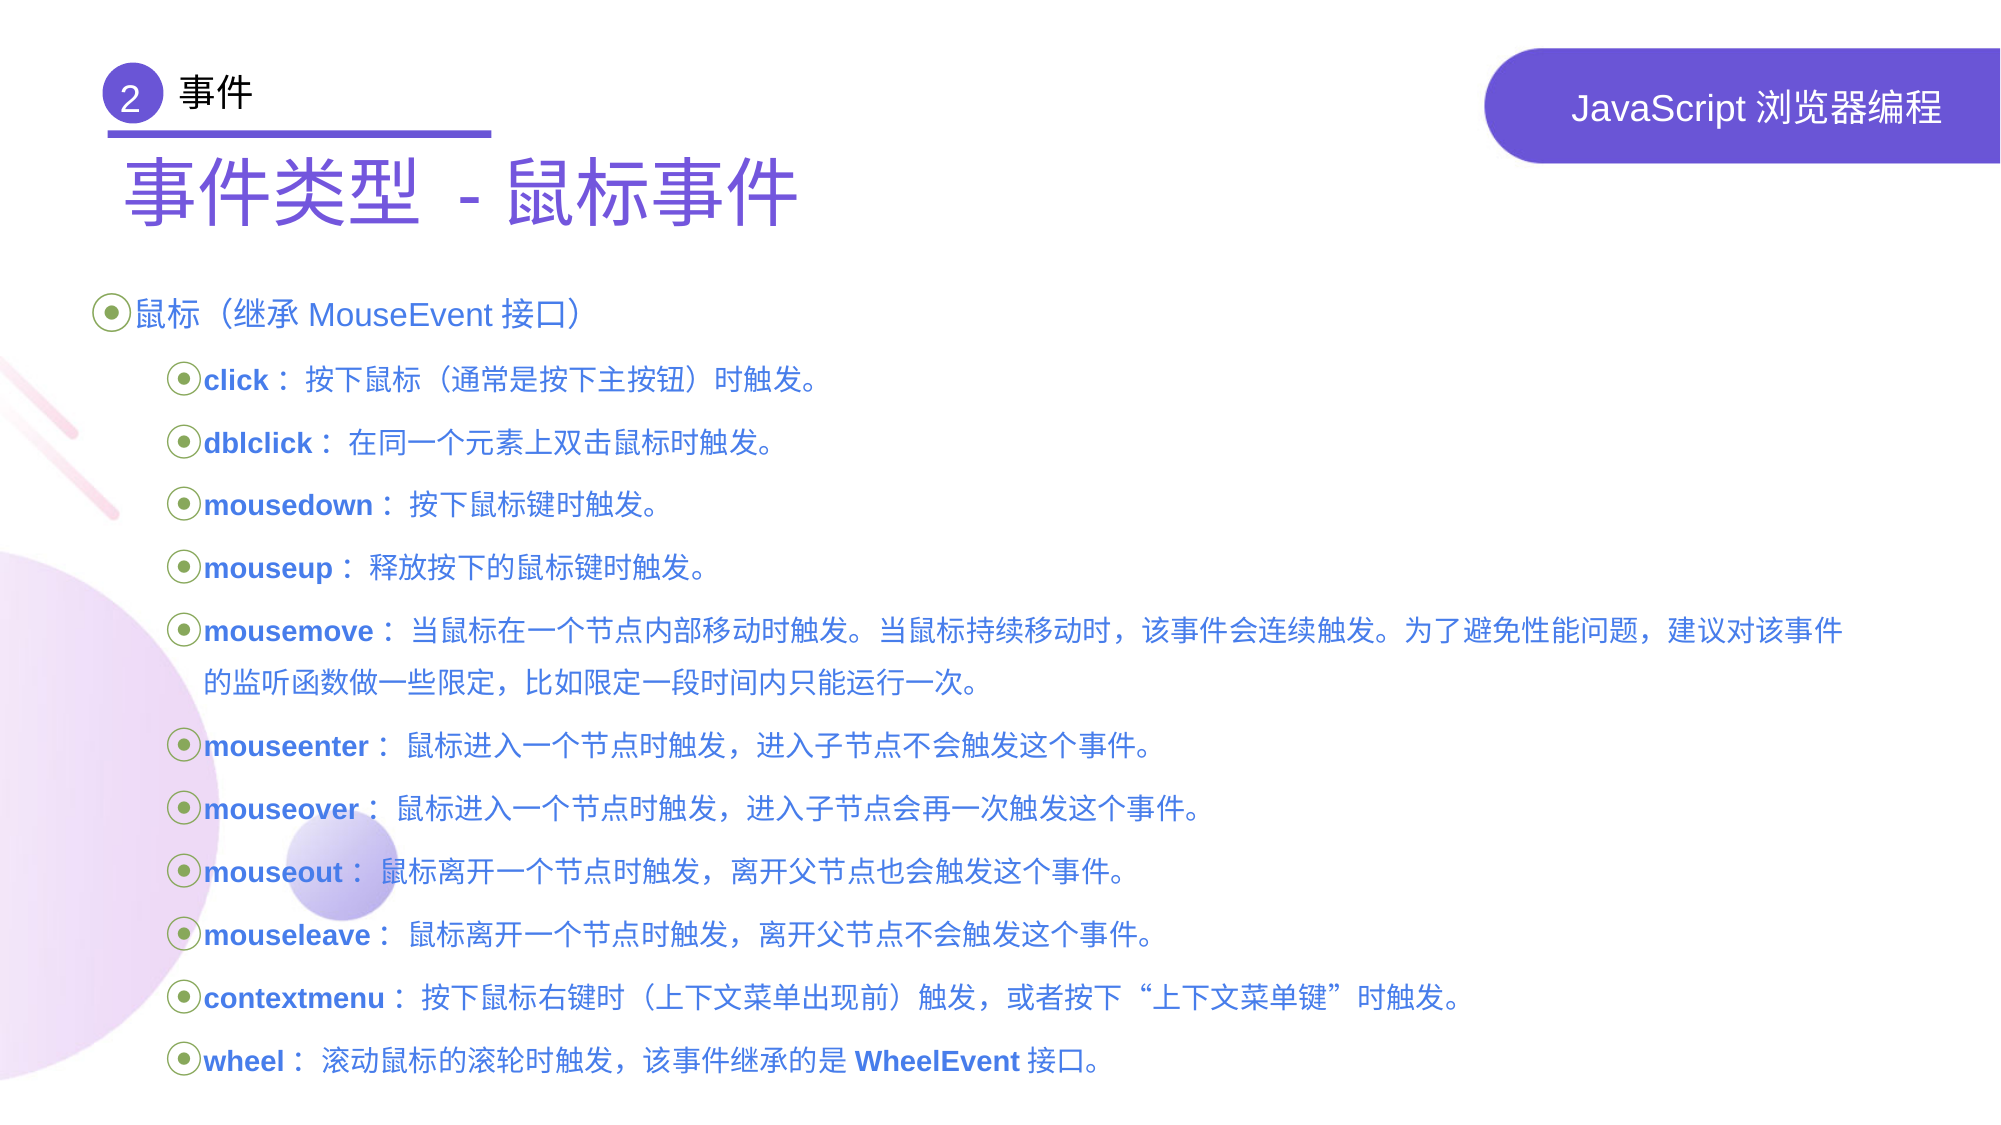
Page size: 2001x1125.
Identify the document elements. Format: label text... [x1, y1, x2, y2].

list 事件 [163, 66, 794, 127]
list 鼠标（继承MouseEvent接口） click：按下鼠标（通常是按下主按钮）时触发。 dblclick：在同一个元素上双击鼠标时触发。 mousedown：按下鼠标键时触发。 mouseup：释放按下的鼠标键时触发。 mousemove：当鼠标在一个节点内部移动时触发。当鼠标持续移动时，该事件会连续触发。为了避免性能问题，建议对该事件的监听函数做一些限定，比如限定一段时间内只能运行一次。 mouseenter：鼠标进入一个节点时触发，进入子节点不会触发这个事件。 mouseover：鼠标进入一个节点时触发，进入子节点会再一次触发这个事件。 mouseout：鼠标离开一个节点时触发，离开父节点也会触发这个事件。 mouseleave：鼠标离开一个节点时触发，离开父节点不会触发这个事件。 contextmenu：按下鼠标右键时（上下文菜单出现前）触发，或者按下“上下文菜单键”时触发。 wheel：滚动鼠标的滚轮时触发，该事件继承的是WheelEvent接口。 [75, 265, 1875, 1067]
list 2 [104, 72, 181, 129]
picture [0, 0, 2001, 1125]
list 事件类型 -鼠标事件 [107, 148, 1417, 237]
title JavaScript浏览器编程 [1556, 73, 1962, 137]
